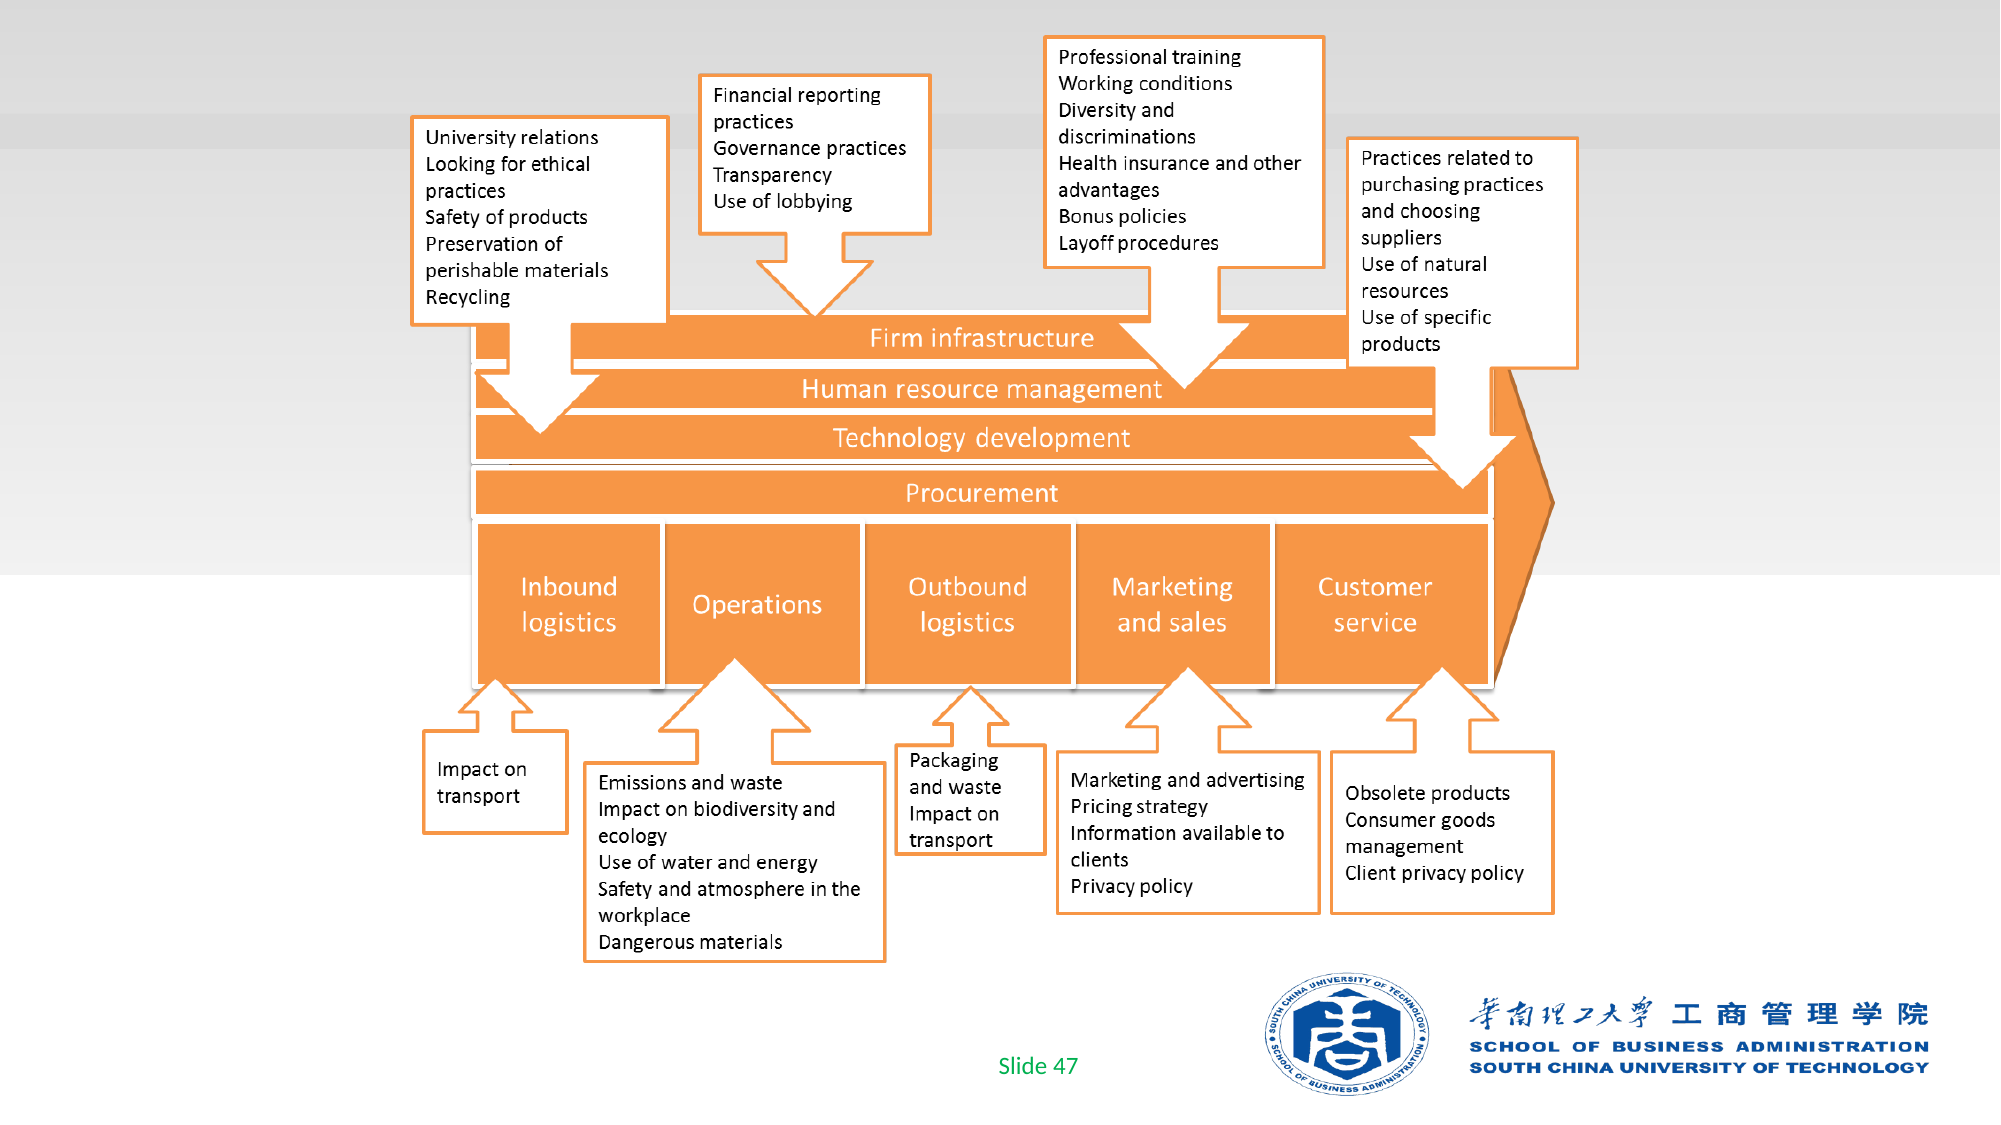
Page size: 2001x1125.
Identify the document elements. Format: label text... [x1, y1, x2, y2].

picture [410, 35, 1961, 1125]
text_box Slide 47 [899, 1046, 1179, 1083]
